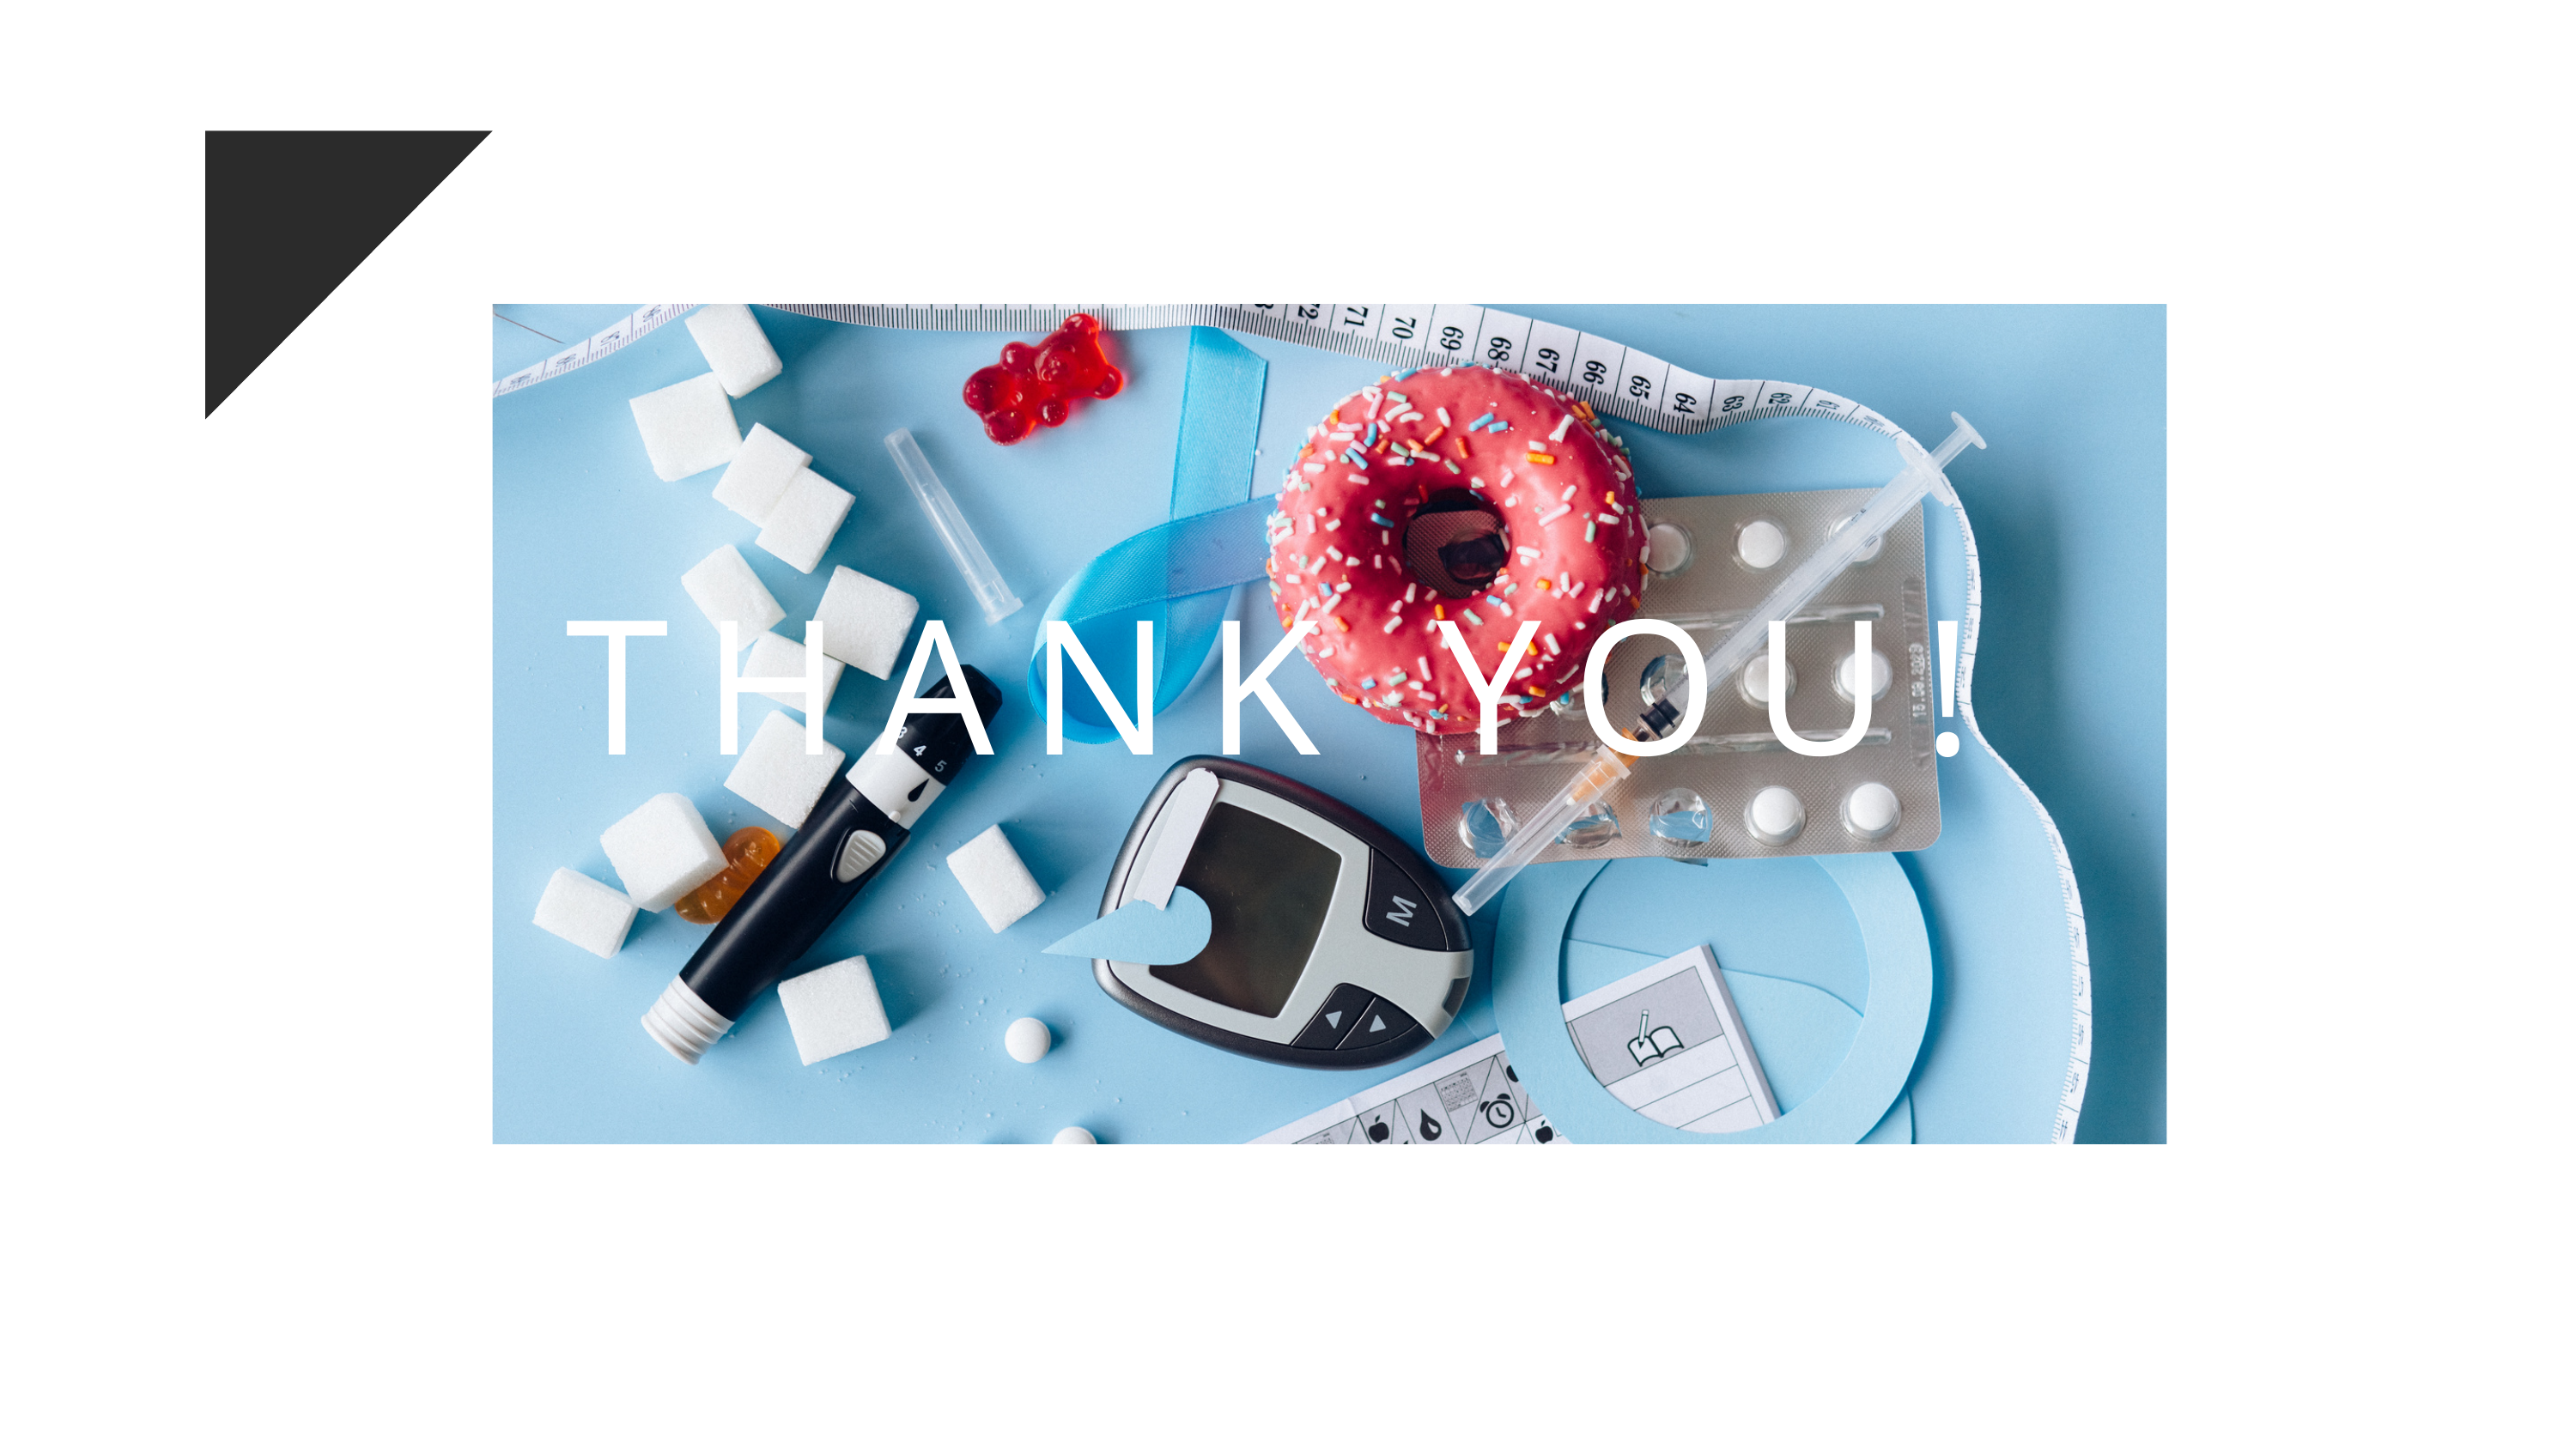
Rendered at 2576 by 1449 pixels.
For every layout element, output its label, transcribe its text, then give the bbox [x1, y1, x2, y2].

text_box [204, 130, 493, 420]
text_box THANK YOU! [565, 530, 2156, 792]
text_box [492, 304, 2167, 1144]
